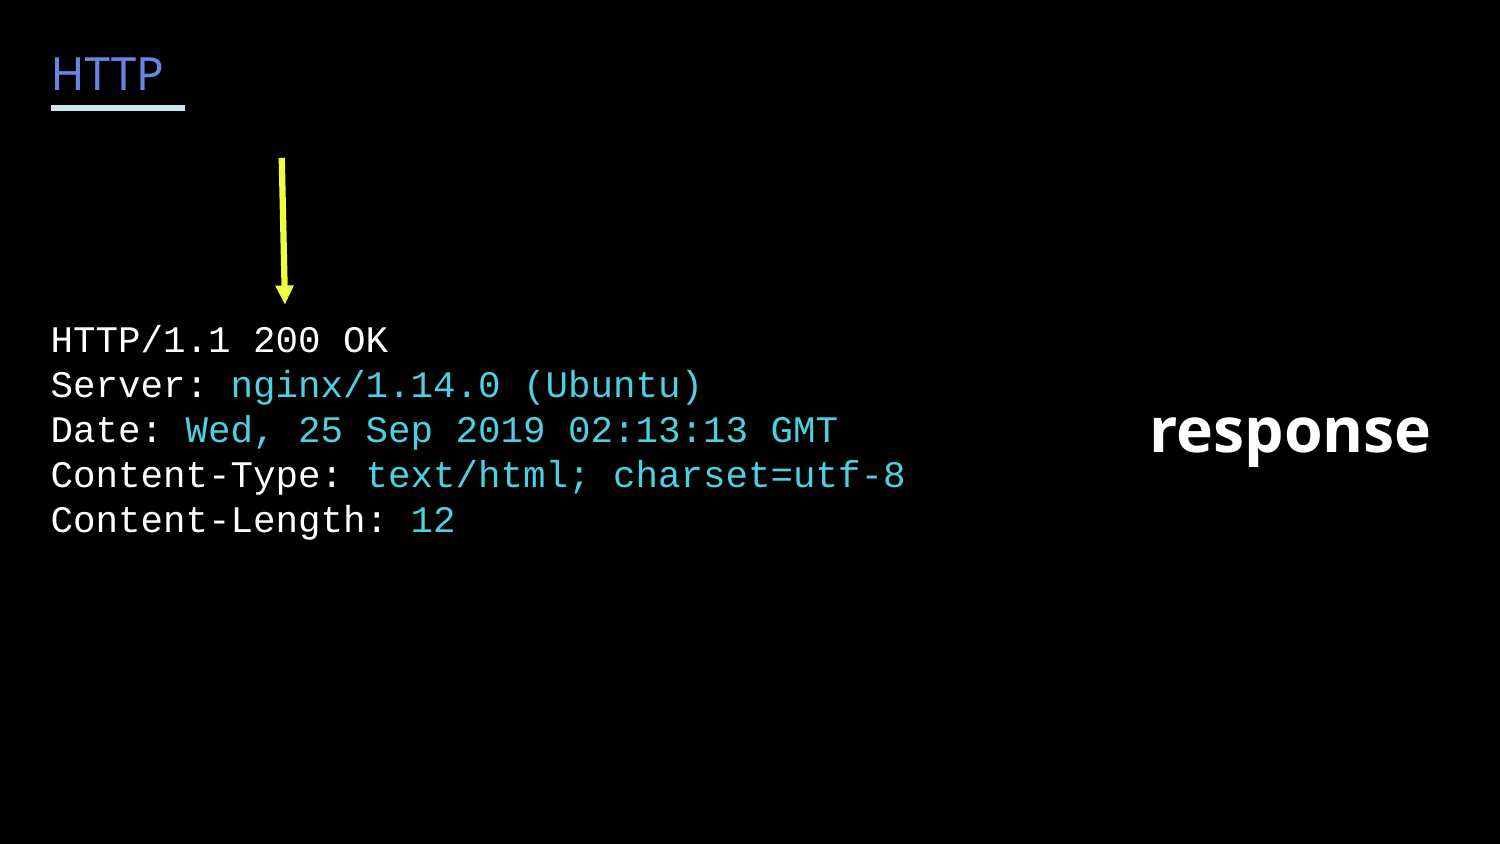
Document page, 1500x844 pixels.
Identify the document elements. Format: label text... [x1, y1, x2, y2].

text_box response [1131, 375, 1451, 469]
subtitle HTTP [35, 21, 378, 101]
text_box HTTP/1.1 200 OK Server: nginx/1.14.0 (Ubuntu) Date: Wed, 25 Sep 2019 02:13:13 GMT Content-Type: text/html; charset=utf-8 Content-Length: 12 [35, 299, 958, 593]
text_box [281, 157, 286, 305]
